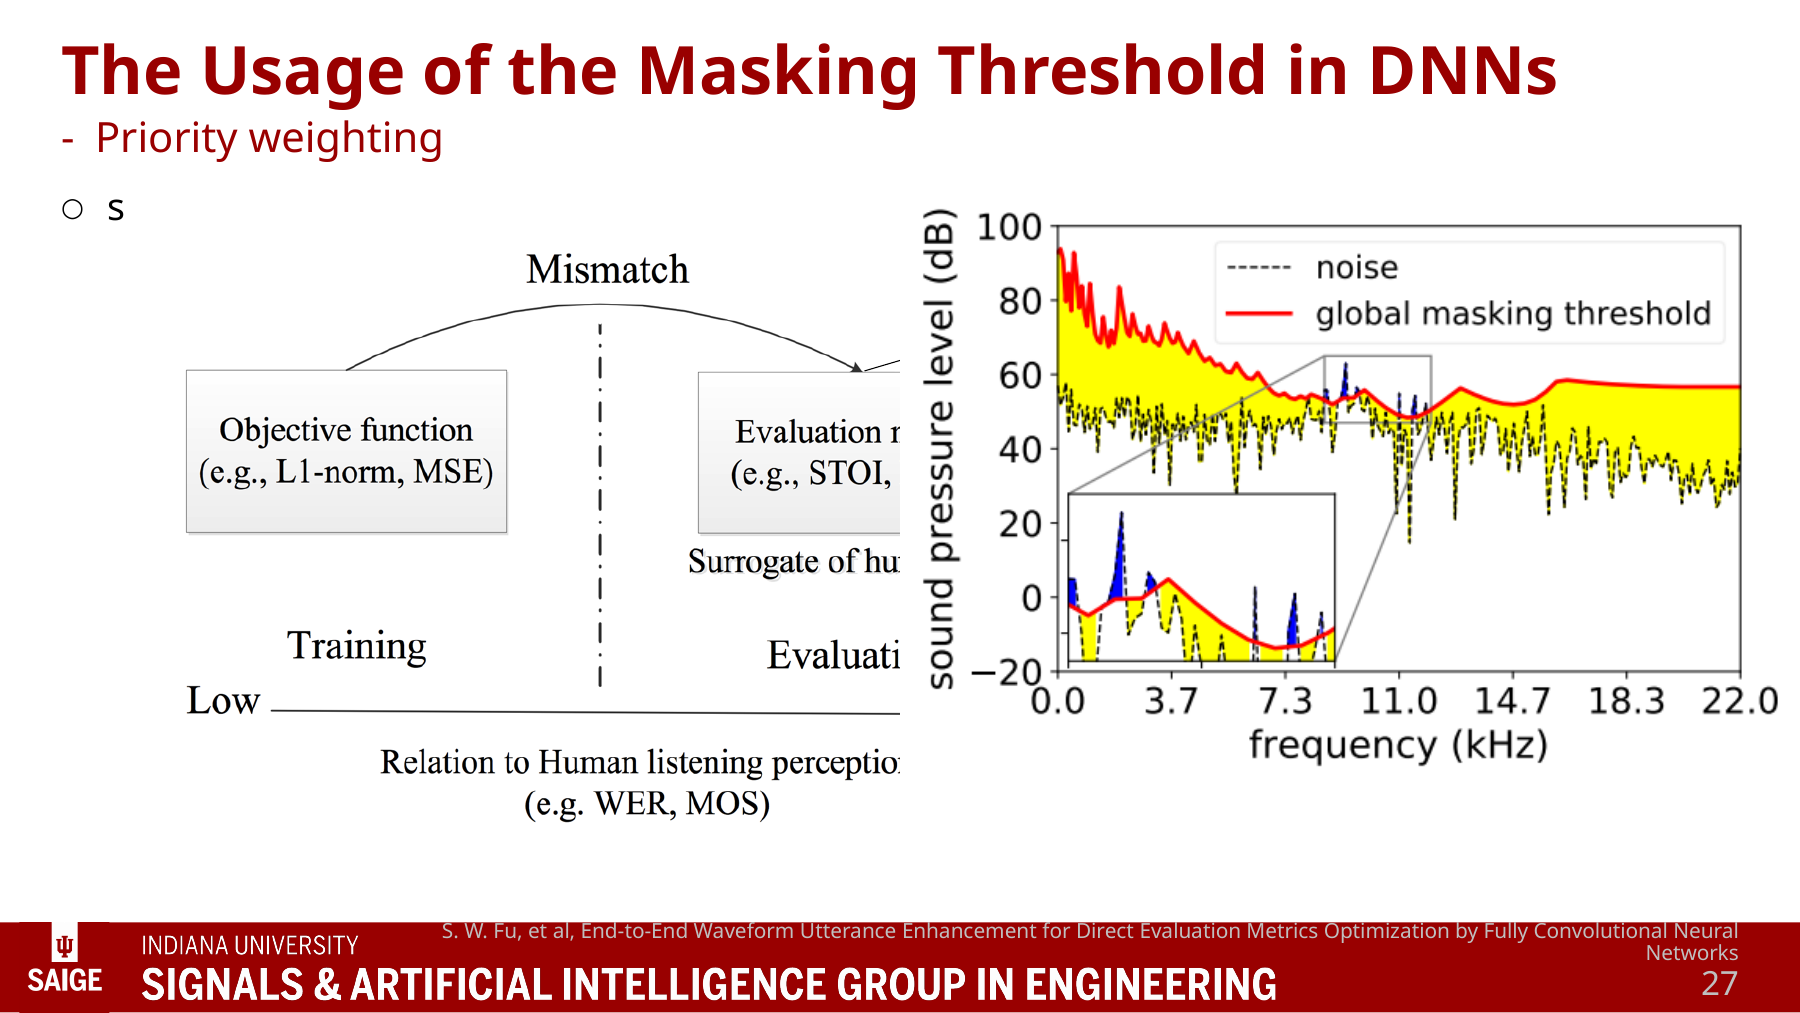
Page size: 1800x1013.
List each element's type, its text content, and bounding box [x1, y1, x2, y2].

list s [46, 175, 1754, 917]
title The Usage of the Masking Threshold in DNNs [46, 33, 1754, 112]
picture [129, 922, 1276, 1013]
list S. W. Fu, et al, End-to-End Waveform Utterance Enhancement for Direct Evaluation Metrics Optimization by Fully Convolutional Neural Networks [350, 926, 1754, 960]
picture [151, 189, 1800, 825]
list Priority weighting [46, 115, 1754, 164]
slide_number 27 [1663, 963, 1754, 1007]
